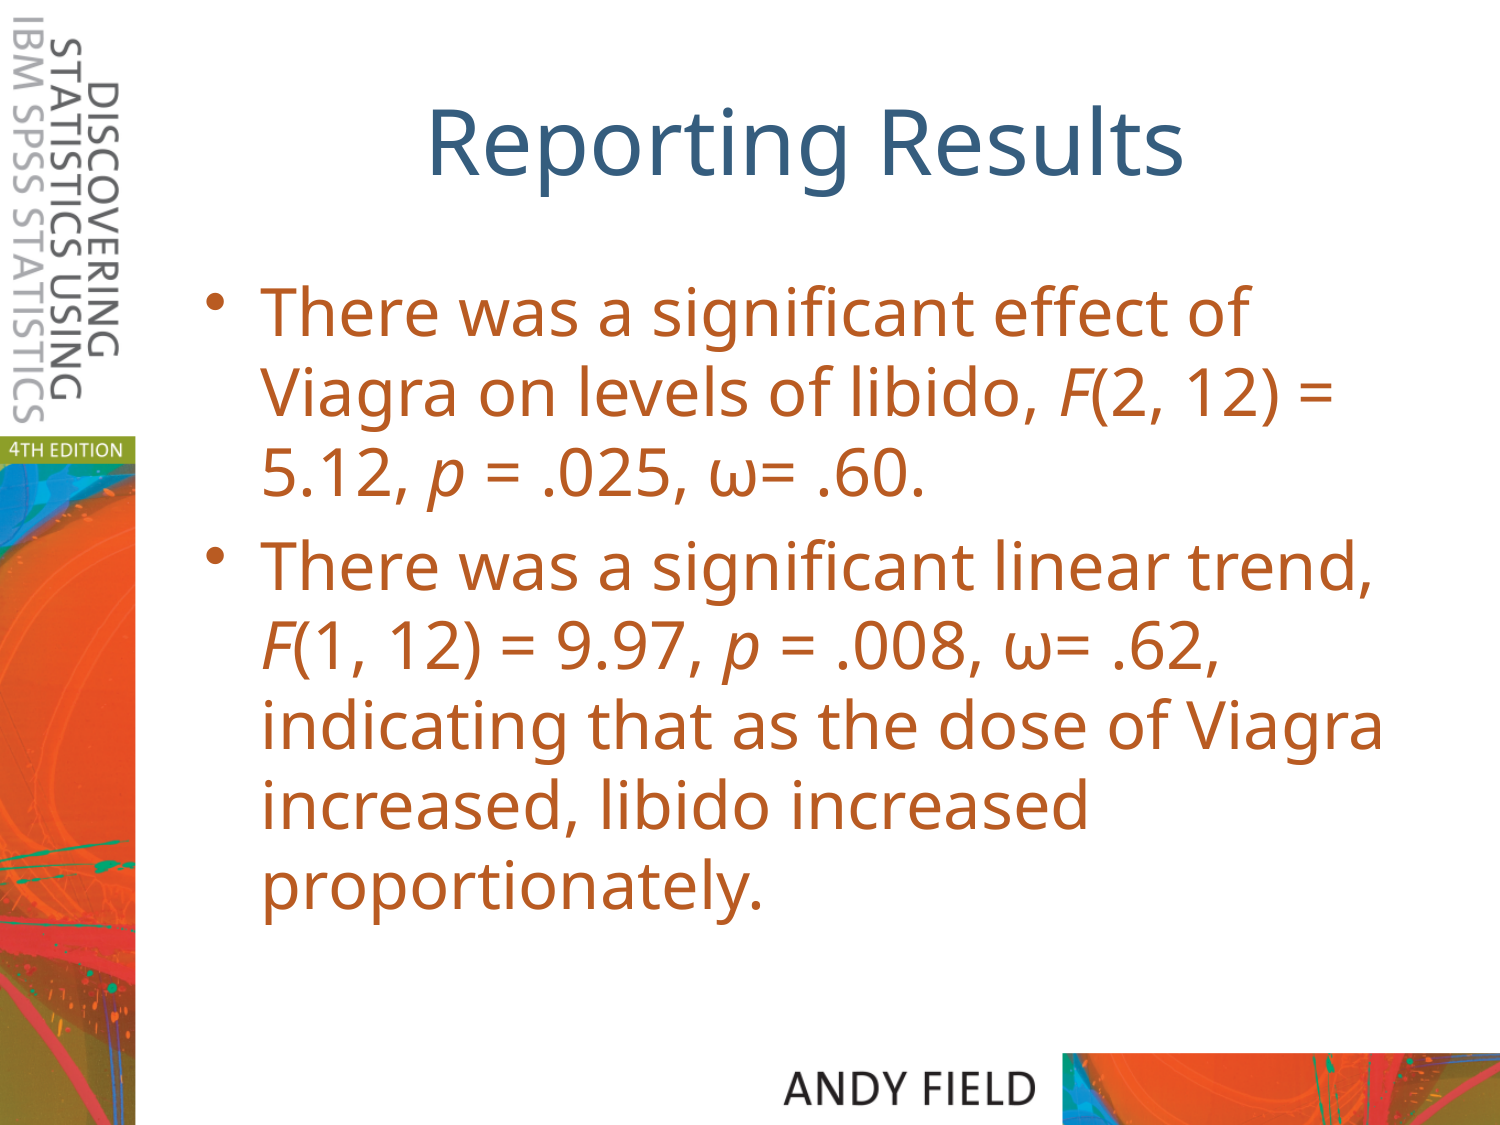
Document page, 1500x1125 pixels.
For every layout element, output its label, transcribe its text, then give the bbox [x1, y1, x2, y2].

list There was a significant effect of Viagra on levels of libido, F(2, 12) = 5.12, p = .025, ω= .60. There was a significant linear trend, F(1, 12) = 9.97, p = .008, ω= .62, indicating that as the dose of Viagra increased, libido increased proportionately. [189, 262, 1425, 1005]
title Reporting Results [187, 45, 1425, 233]
